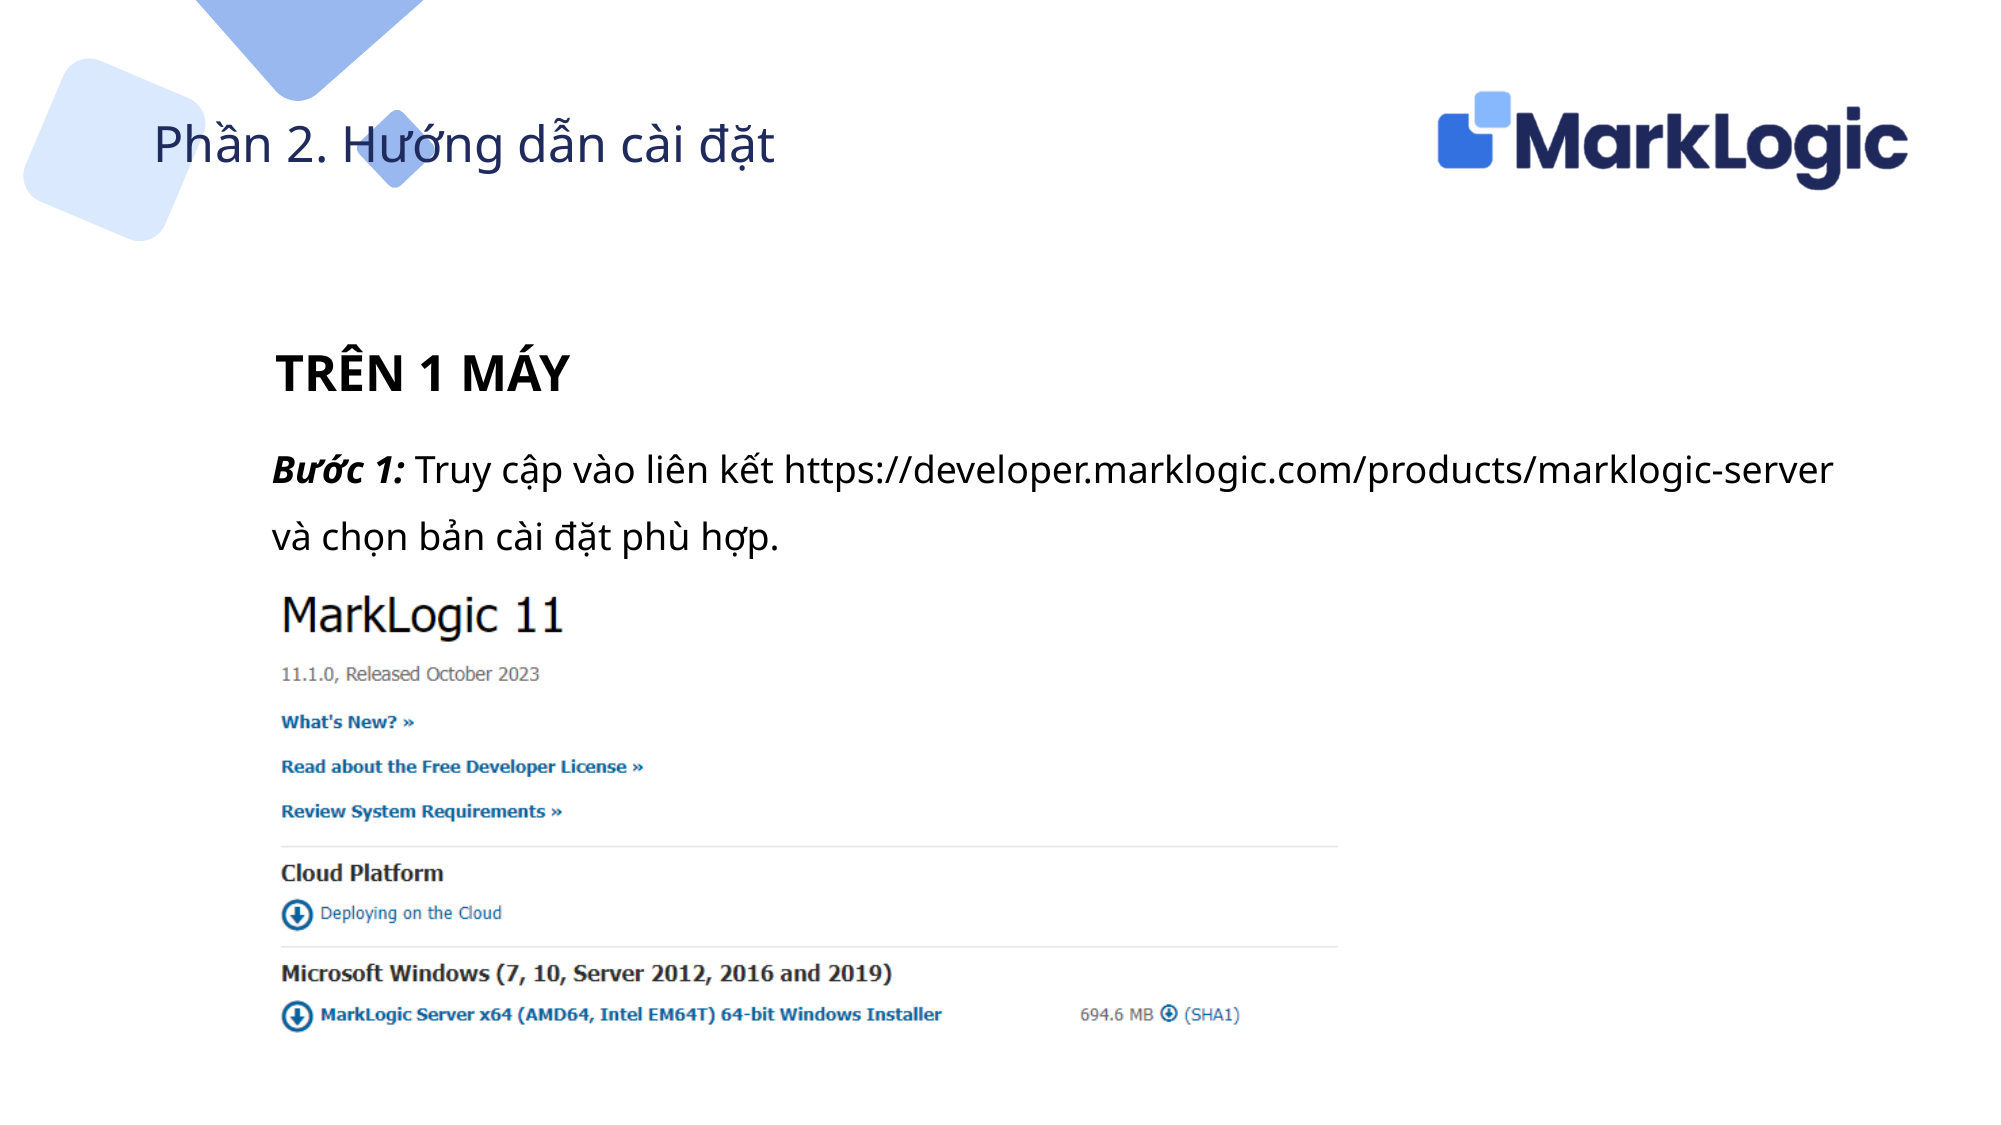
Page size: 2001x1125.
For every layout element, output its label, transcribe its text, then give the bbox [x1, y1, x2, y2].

text_box [22, 57, 200, 243]
text_box Bước 1: Truy cập vào liên kết https://developer.marklogic.com/products/marklogic-server và chọn bản cài đặt phù hợp. [257, 415, 1900, 566]
text_box [382, 180, 408, 189]
text_box Phần 2. Hướng dẫn cài đặt [139, 105, 791, 180]
text_box TRÊN 1 MÁY [260, 304, 586, 410]
picture [269, 570, 1339, 1041]
picture [1391, 63, 1960, 216]
text_box [194, 0, 426, 102]
